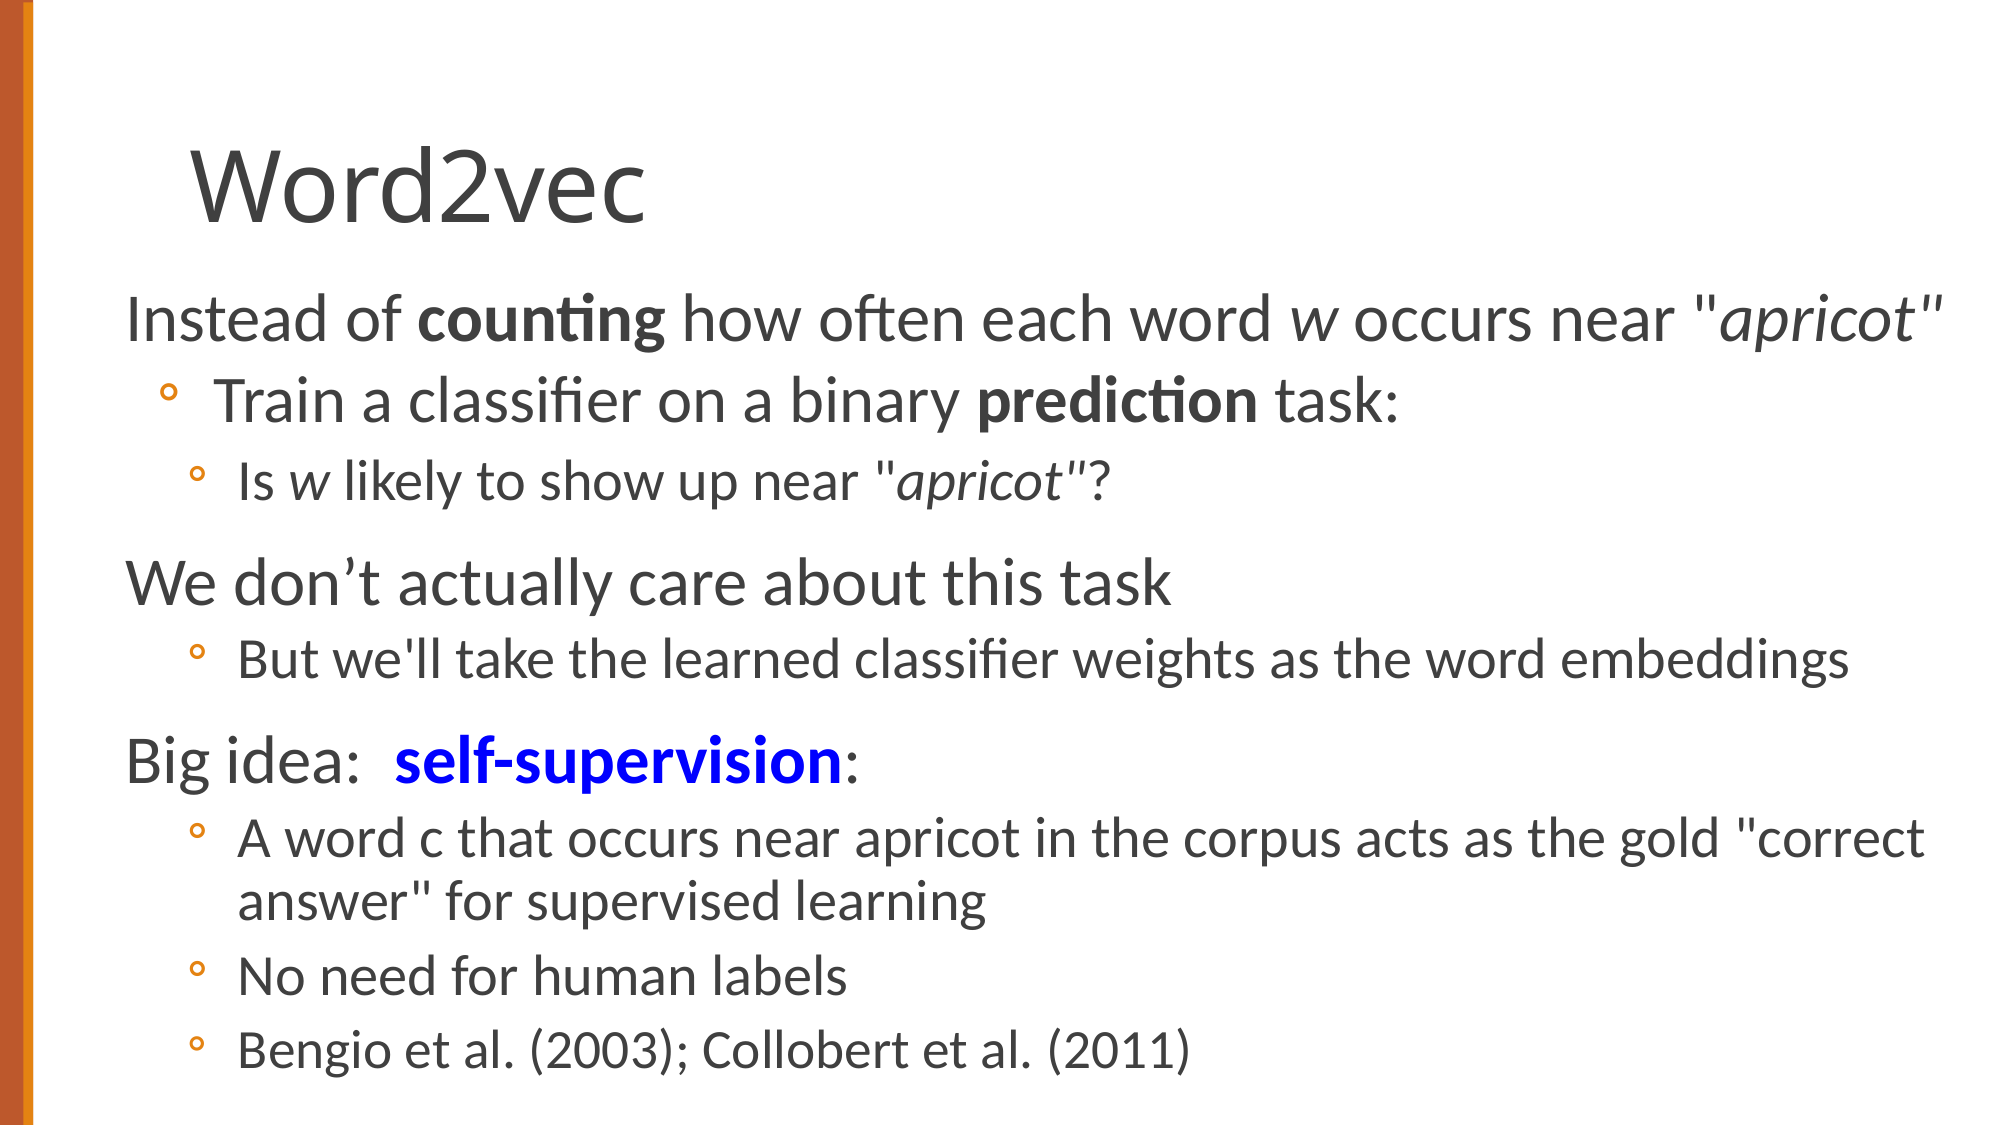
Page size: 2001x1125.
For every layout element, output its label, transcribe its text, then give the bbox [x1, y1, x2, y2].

title Word2vec [174, 47, 1623, 250]
list Instead of counting how often each word w occurs near "apricot" Train a classifier on a binary prediction task: Is w likely to show up near "apricot"? We don’t actually care about this task But we'll take the learned classifier weights as the word embeddings Big idea: self-supervision: A word c that occurs near apricot in the corpus acts as the gold "correct answer" for supervised learning No need for human labels Bengio et al. (2003); Collobert et al. (2011) [125, 275, 1975, 1125]
